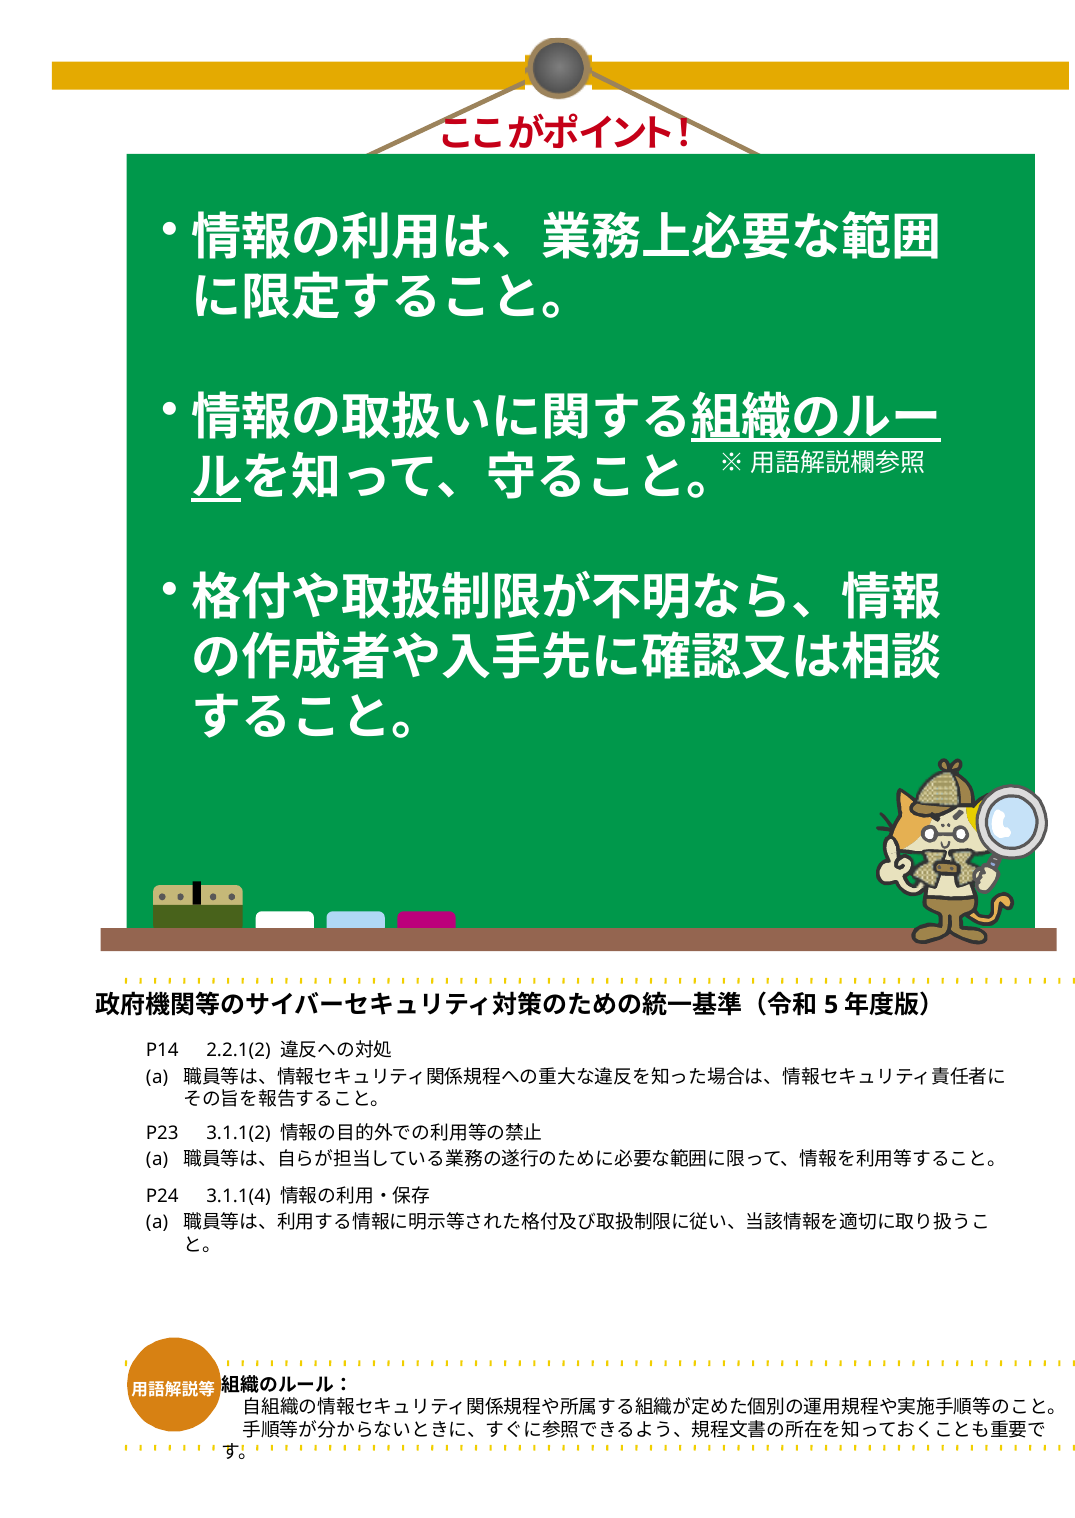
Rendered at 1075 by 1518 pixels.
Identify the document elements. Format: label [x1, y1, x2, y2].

text_box [51, 38, 1075, 1457]
